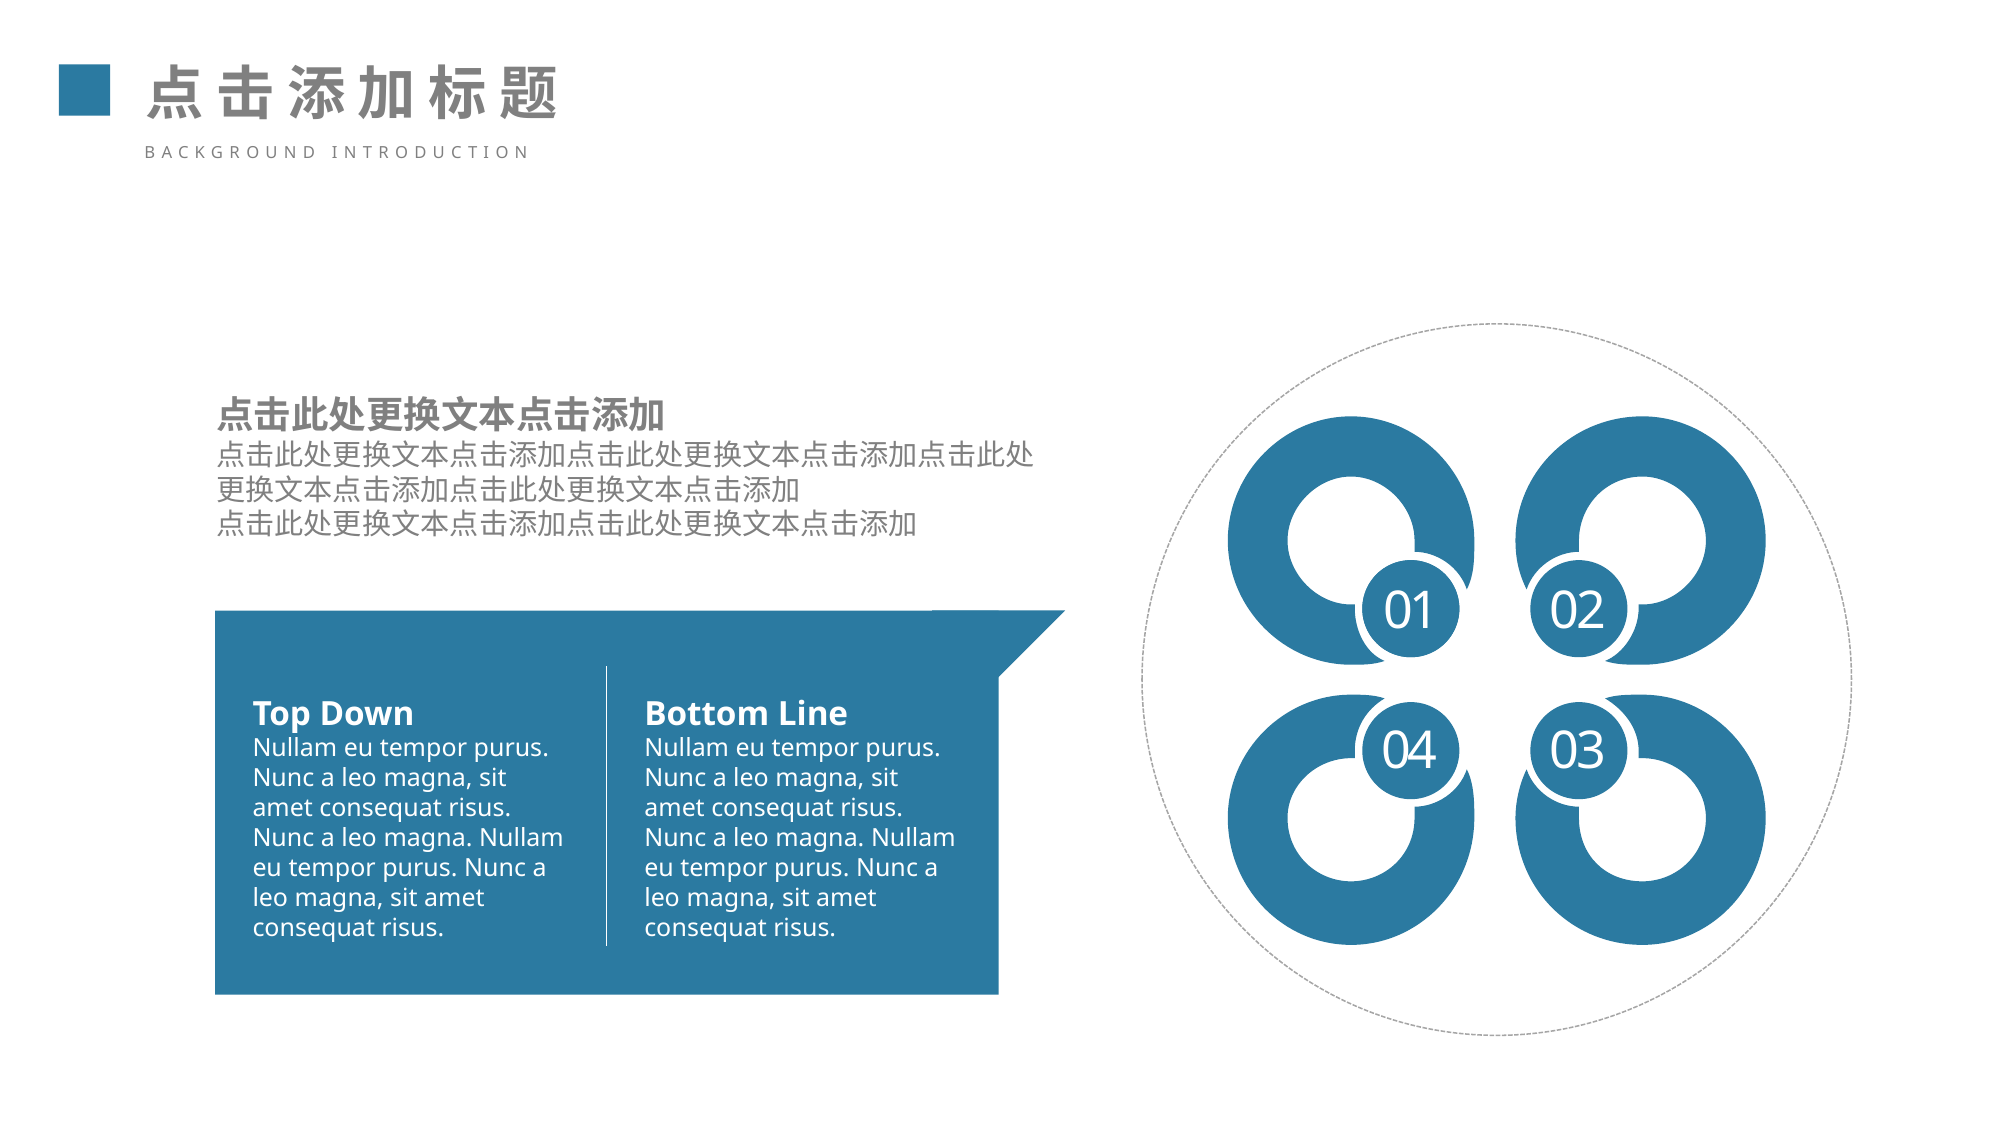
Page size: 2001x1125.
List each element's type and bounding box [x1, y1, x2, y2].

text_box [1141, 323, 1852, 1036]
text_box [208, 387, 1066, 995]
text_box [58, 42, 600, 178]
